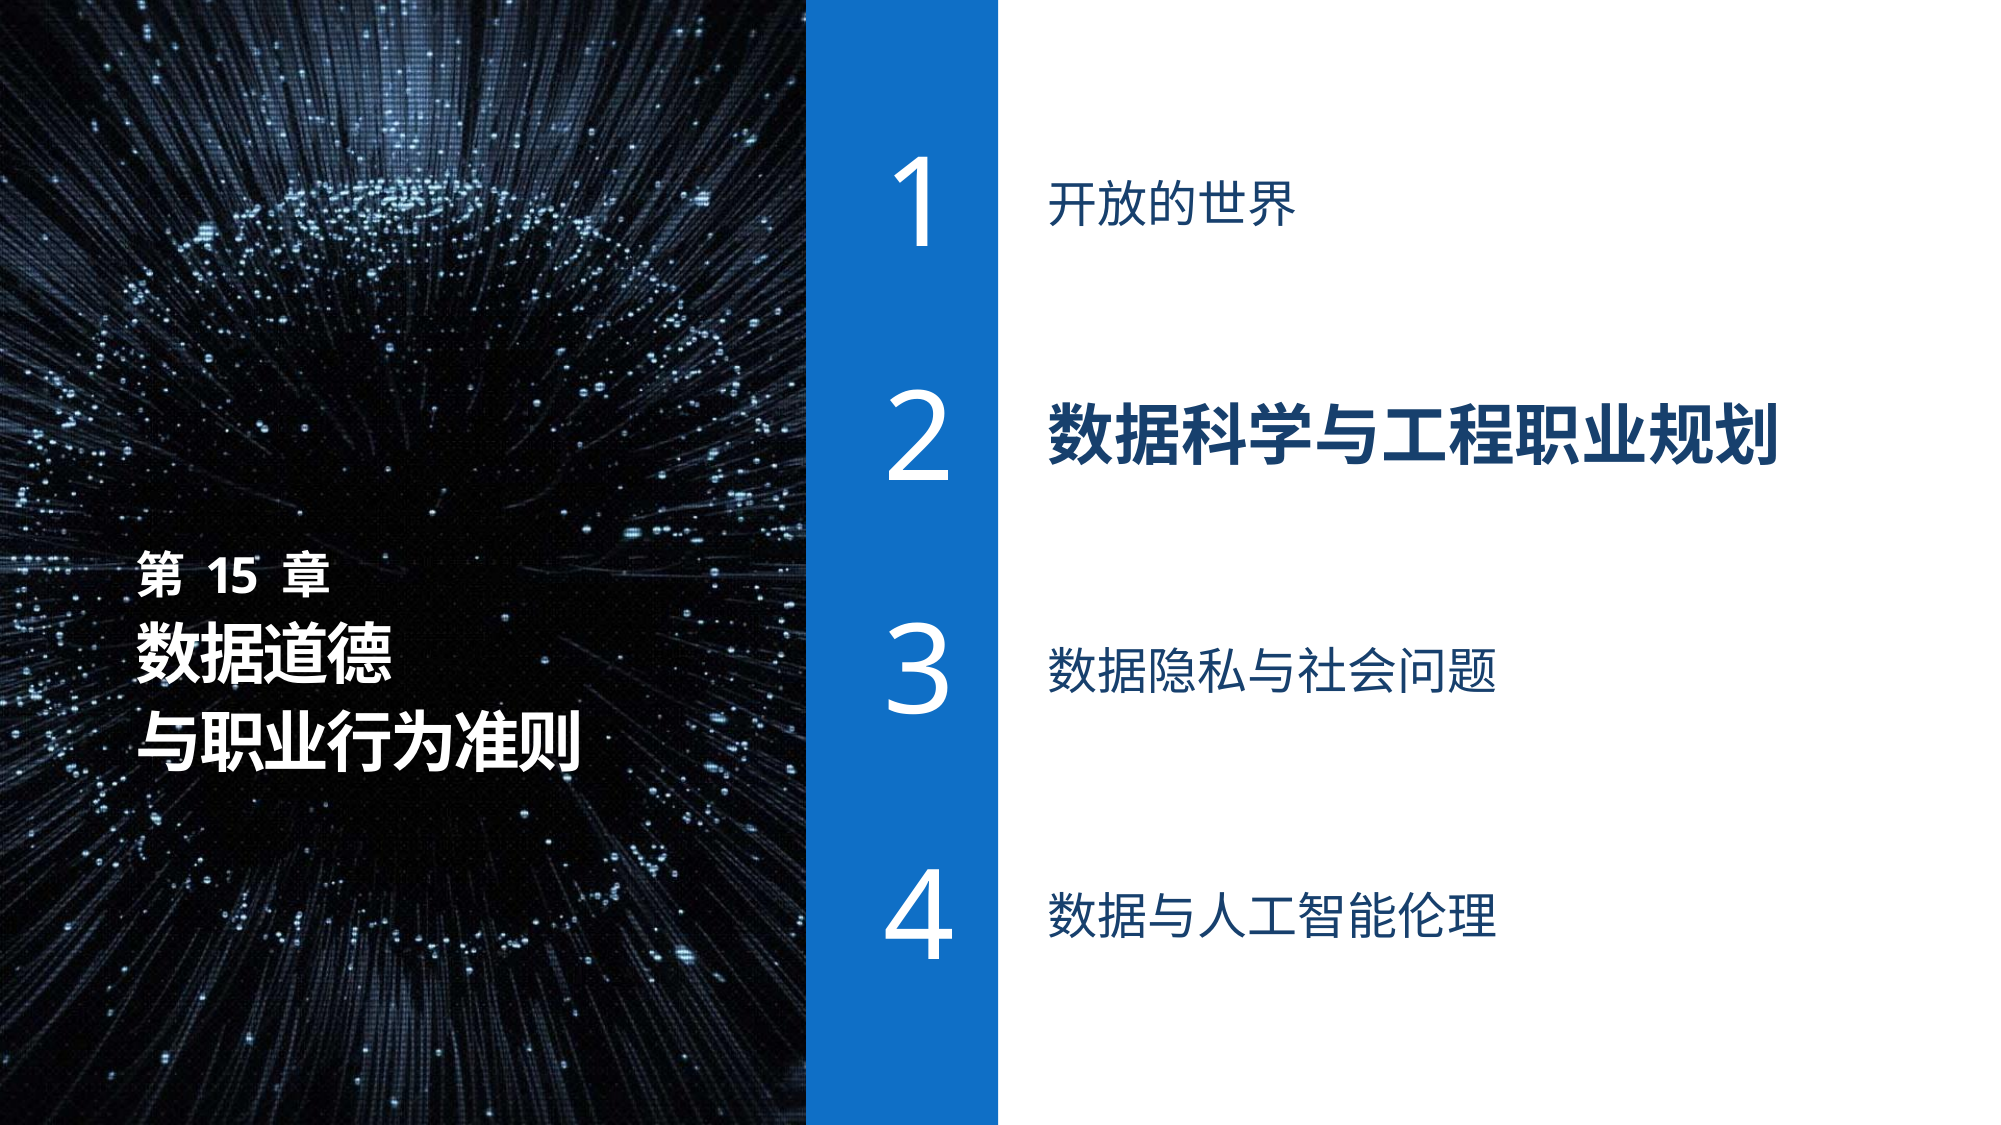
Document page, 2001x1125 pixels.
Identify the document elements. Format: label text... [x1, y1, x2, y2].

picture [0, 0, 806, 1125]
list 2 [833, 377, 956, 502]
list 数据与人工智能伦理 [1032, 856, 1821, 981]
list 数据科学与工程职业规划 [1032, 376, 1821, 501]
list 数据隐私与社会问题 [1032, 611, 1821, 736]
list 开放的世界 [1032, 144, 1821, 269]
list 4 [833, 856, 956, 981]
list 1 [833, 144, 956, 269]
list 3 [833, 611, 956, 736]
